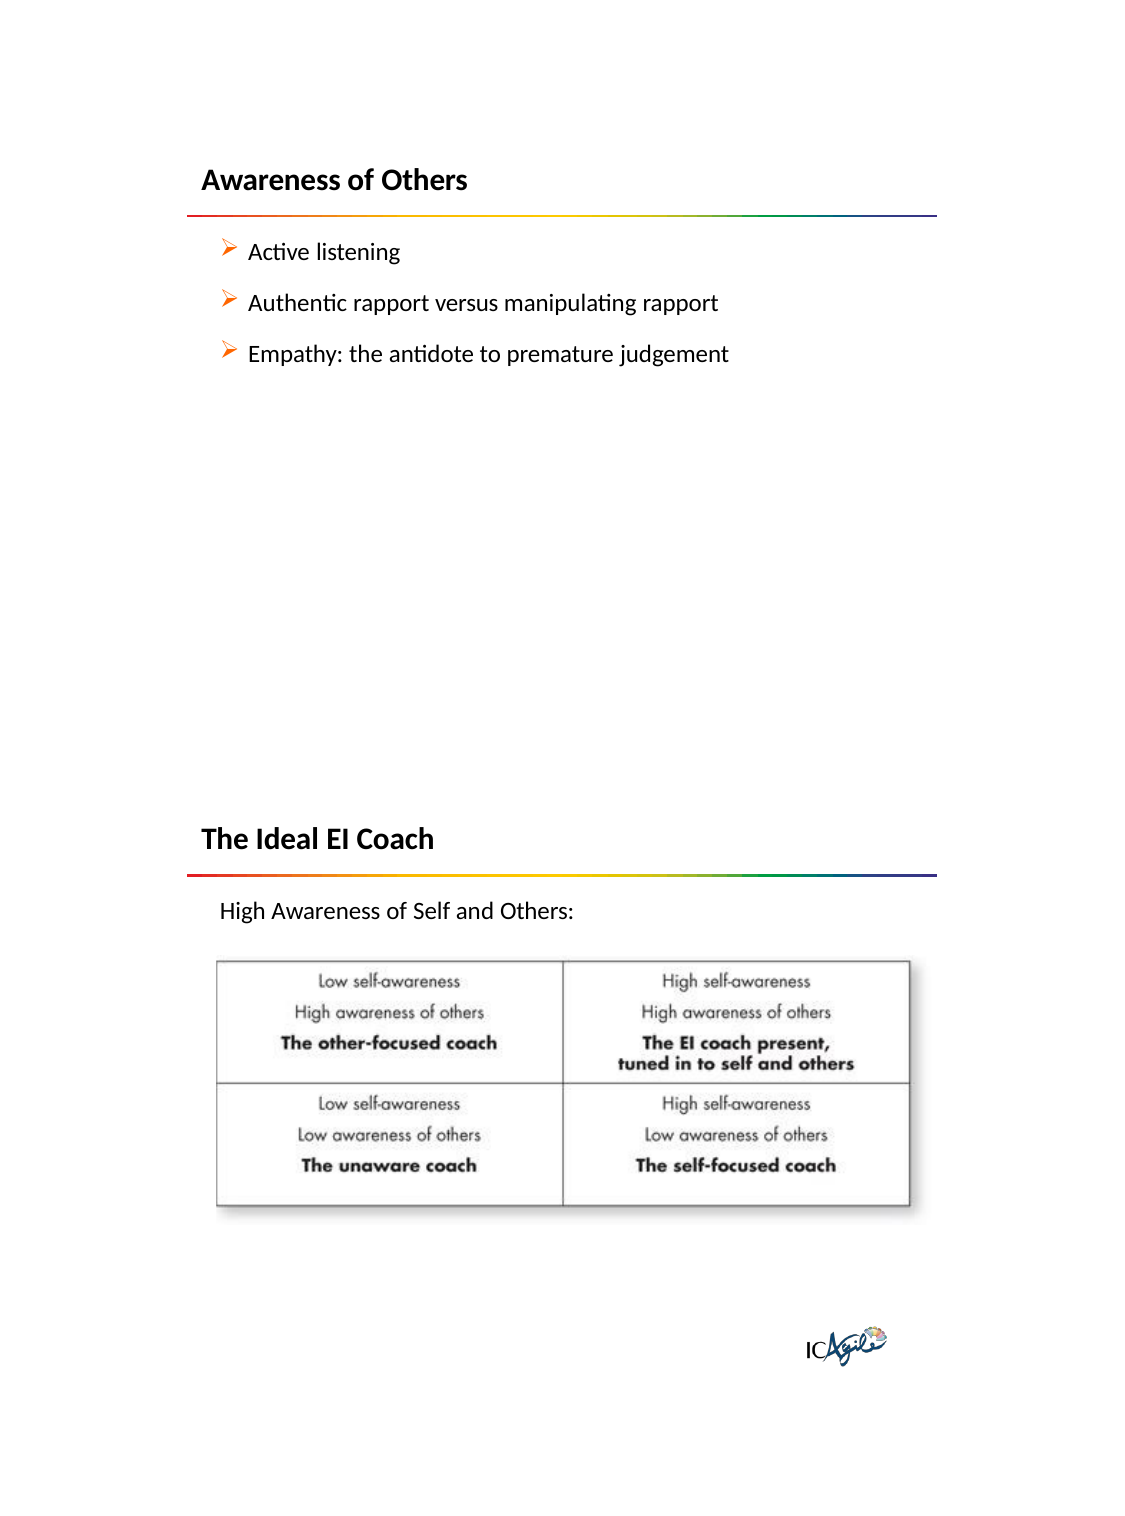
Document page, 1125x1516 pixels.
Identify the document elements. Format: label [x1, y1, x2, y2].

text_box [187, 159, 801, 368]
text_box [216, 955, 932, 1225]
text_box [799, 1323, 893, 1369]
text_box [187, 818, 801, 925]
